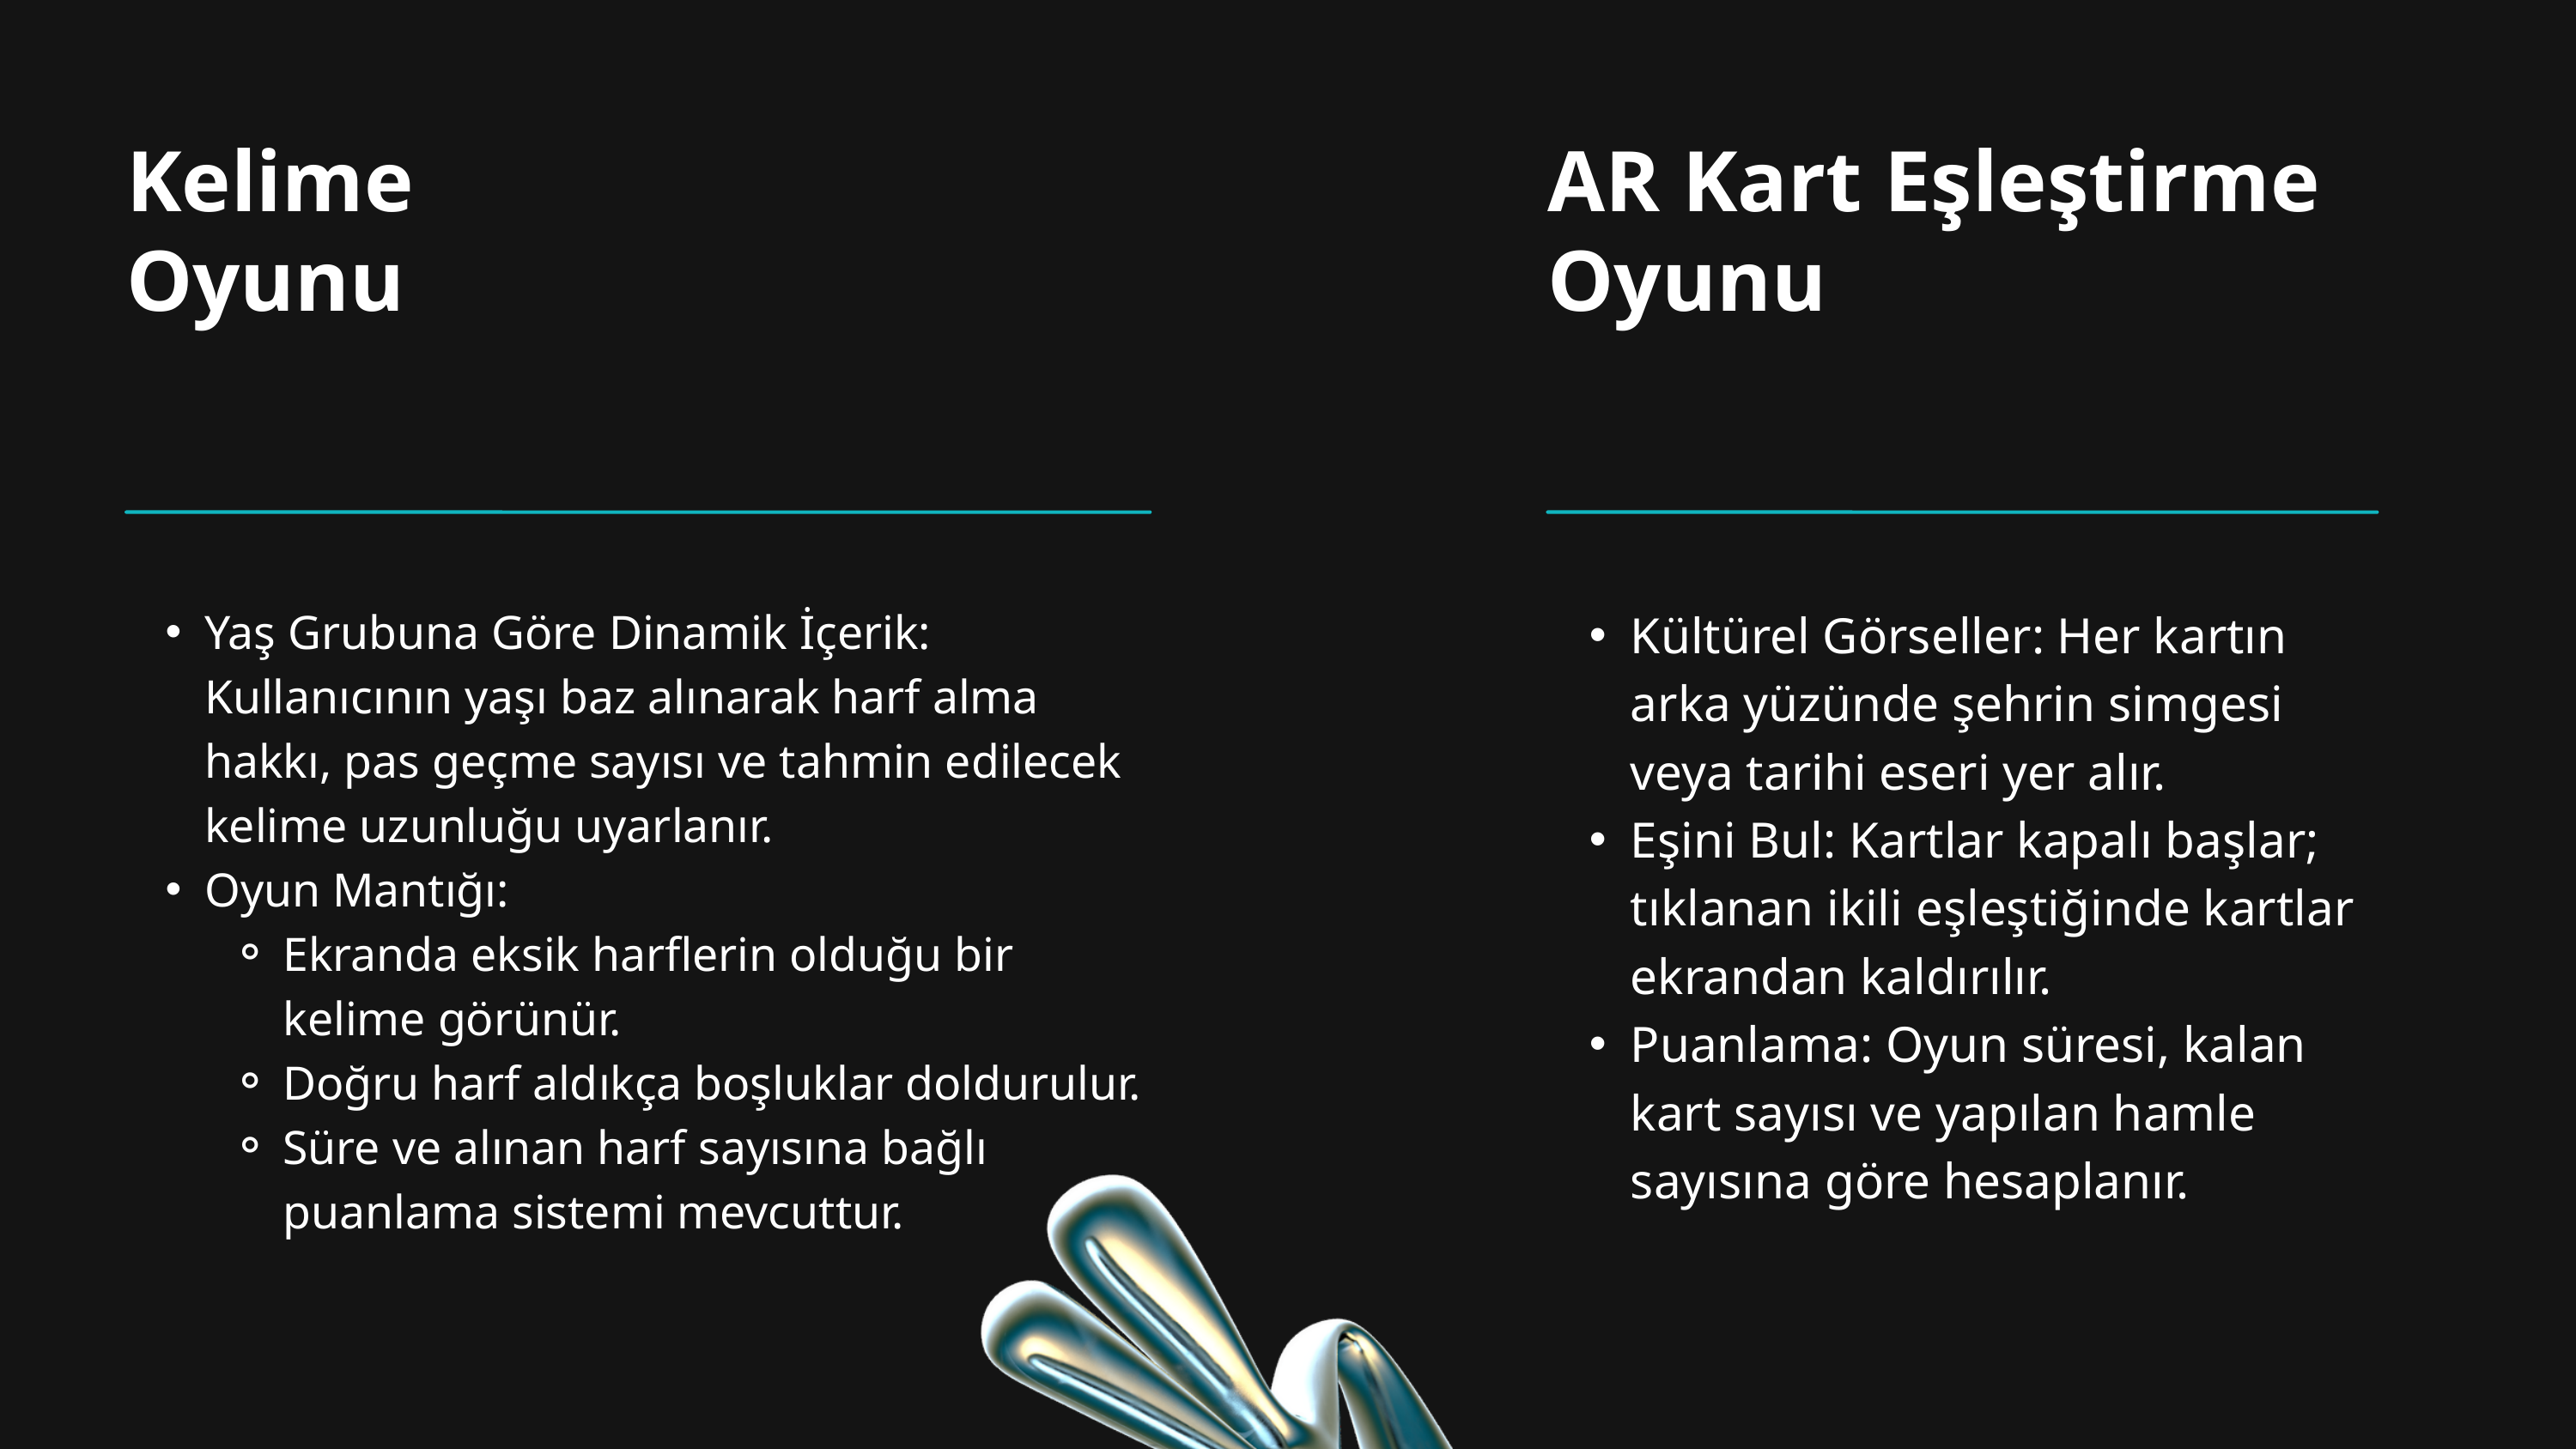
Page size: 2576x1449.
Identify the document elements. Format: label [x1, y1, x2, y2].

text_box [981, 1174, 1548, 1449]
text_box [1547, 127, 2378, 1276]
text_box [125, 127, 1151, 1364]
